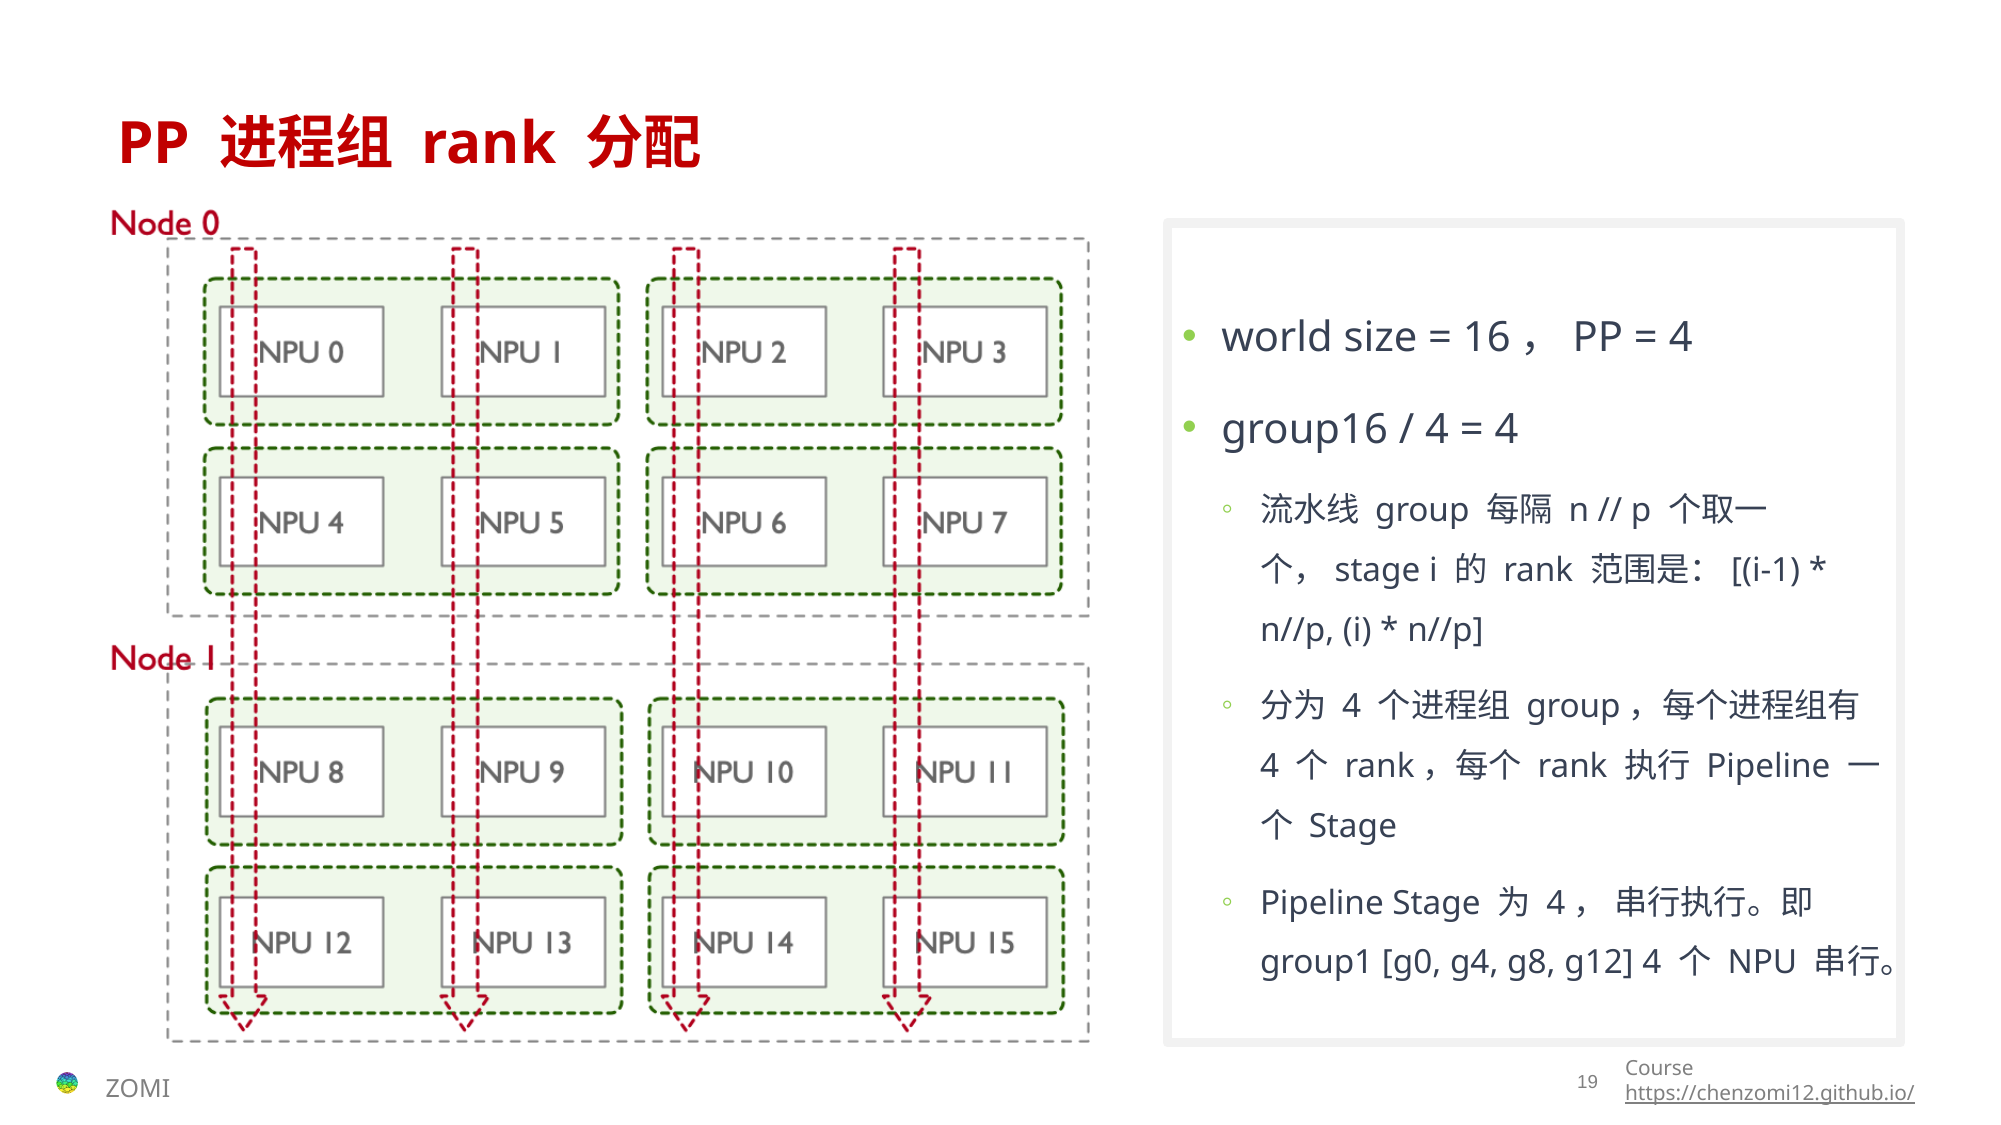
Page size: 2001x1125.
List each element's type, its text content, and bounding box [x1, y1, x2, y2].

title PP 进程组 rank 分配 [102, 91, 1901, 189]
picture [57, 1073, 77, 1093]
picture [99, 188, 1091, 1043]
list world size = 16，PP = 4 group16 / 4 = 4 流水线 group 每隔 n // p 个取一个，stage i 的 rank 范围是：[(i-1) * n//p, (i) * n//p] 分为 4 个进程组 group，每个进程组有 4 个 rank，每个 rank 执行 Pipeline 一个 Stage Pipeline Stage 为 4， 串行执行。即 group1 [g0, g4, g8, g12] 4 个 NPU 串行。 [1167, 223, 1901, 1043]
